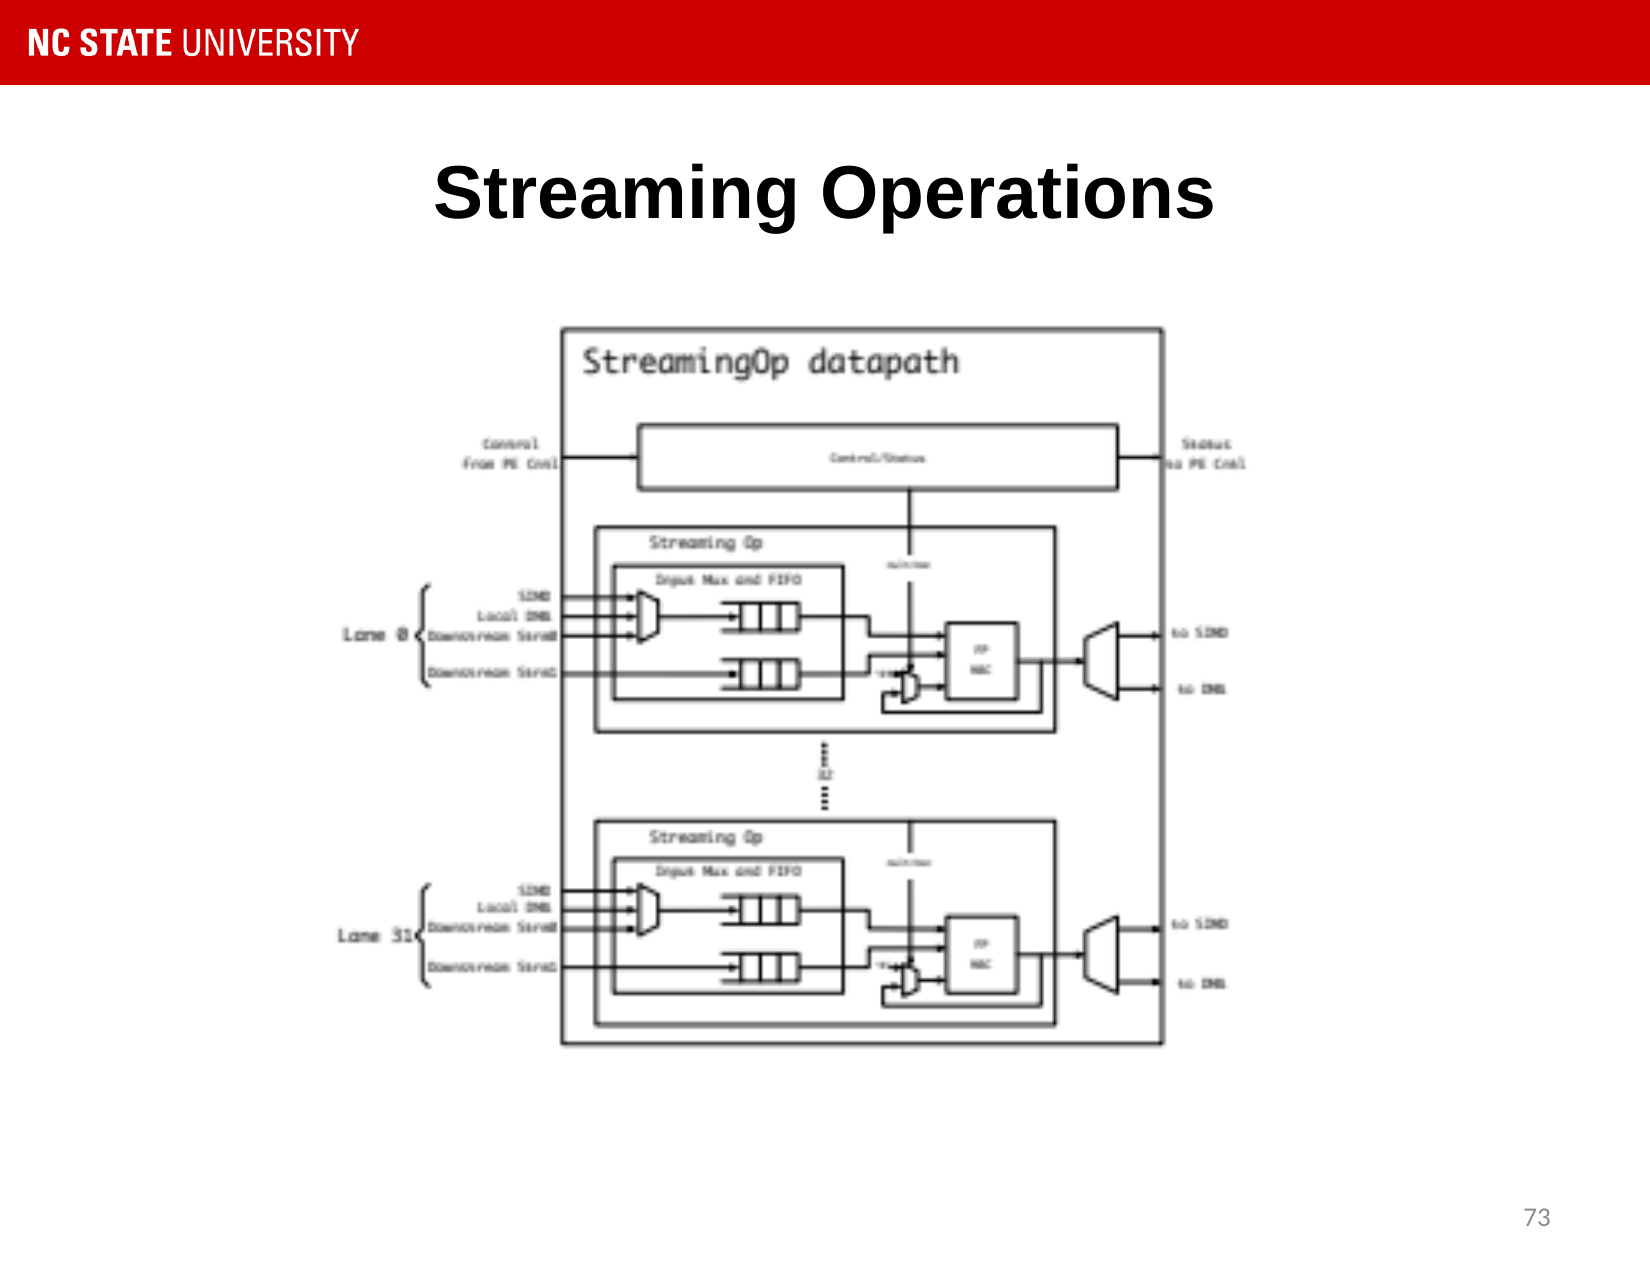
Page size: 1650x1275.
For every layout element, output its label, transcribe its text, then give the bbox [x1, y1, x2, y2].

title Streaming Operations [82, 89, 1568, 288]
picture [320, 318, 1249, 1050]
slide_number 73 [1182, 1181, 1568, 1250]
picture [0, 0, 1650, 85]
